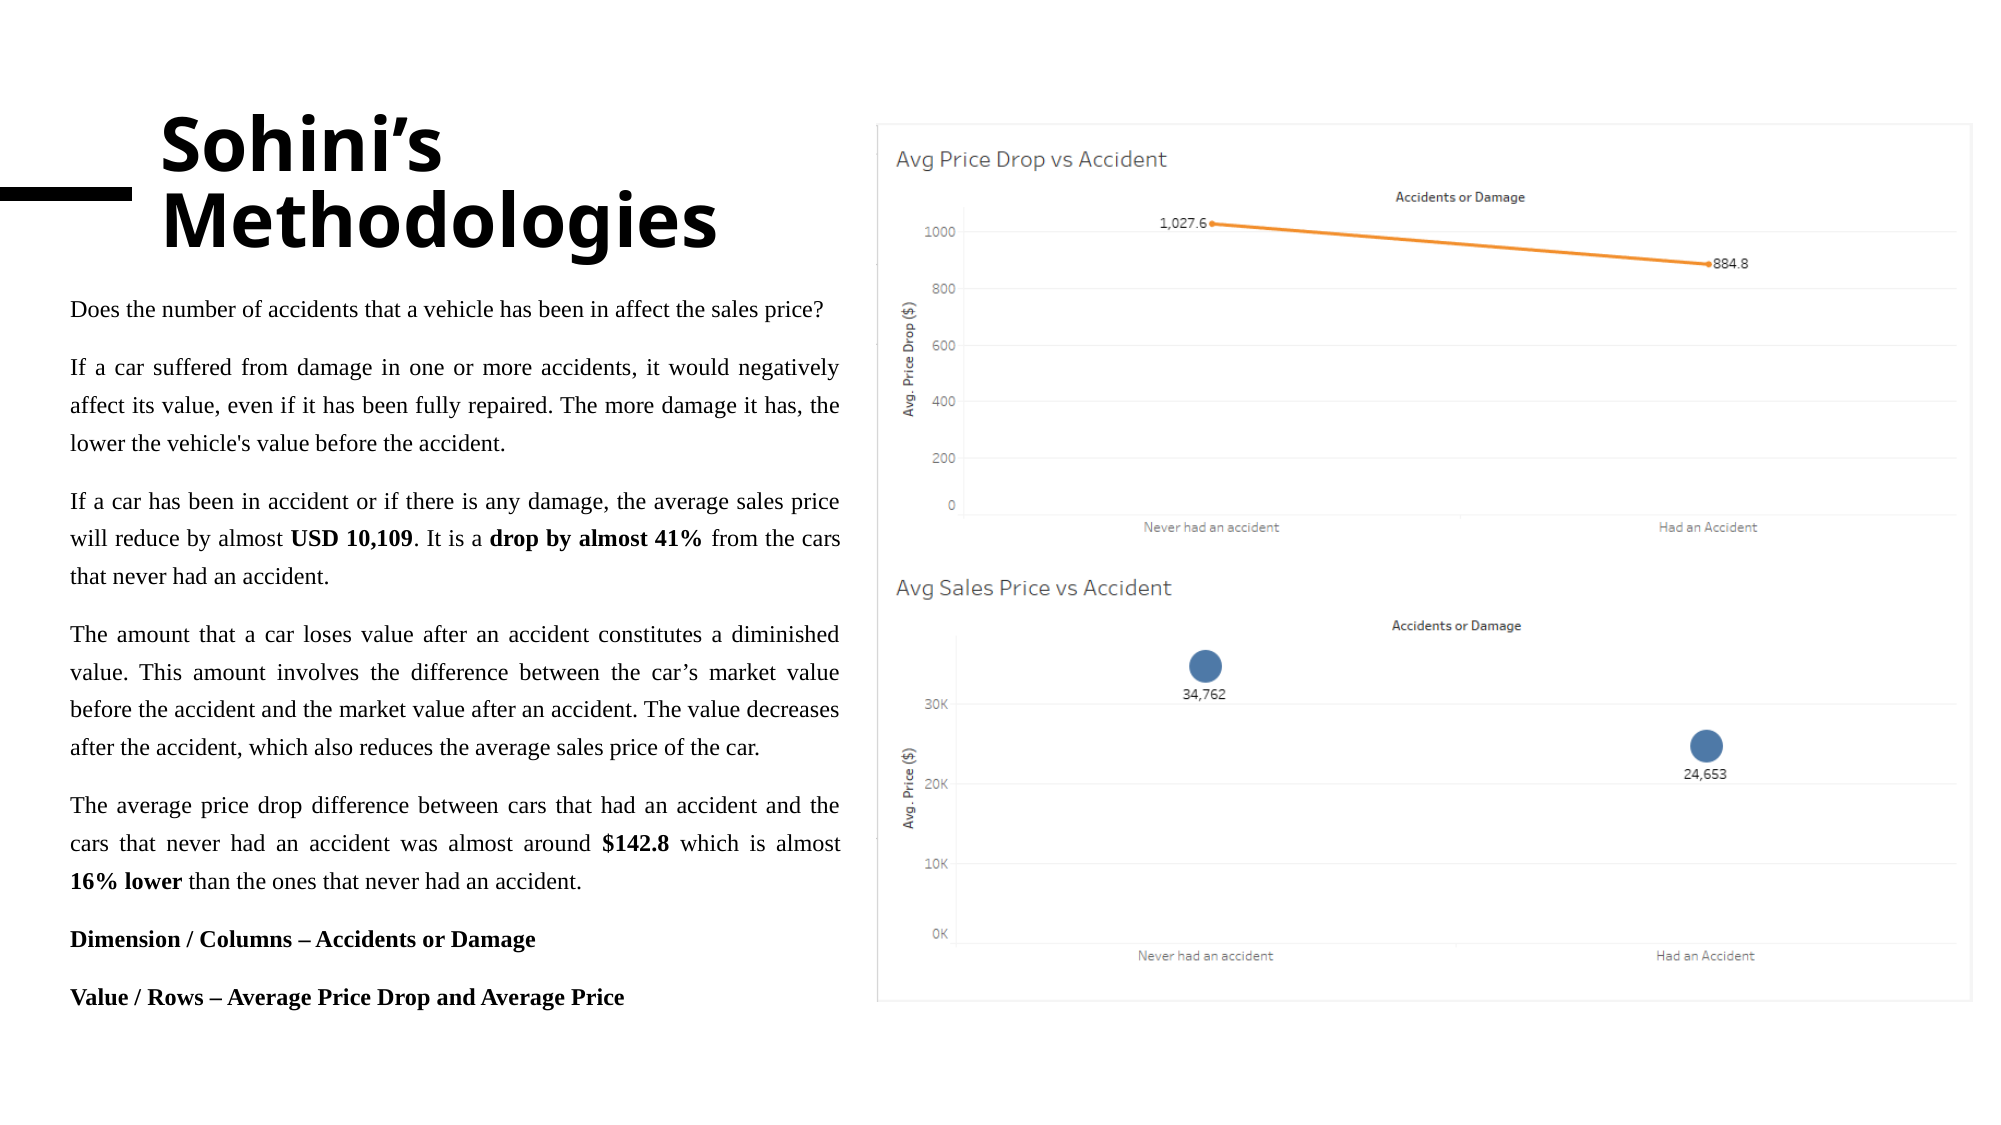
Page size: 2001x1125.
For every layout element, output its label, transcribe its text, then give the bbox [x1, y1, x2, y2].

list Does the number of accidents that a vehicle has been in affect the sales price? If a car suffered from damage in one or more accidents, it would negatively affect its value, even if it has been fully repaired. The more damage it has, the lower the vehicle's value before the accident. If a car has been in accident or if there is any damage, the average sales price will reduce by almost USD 10,109. It is a drop by almost 41% from the cars that never had an accident. The amount that a car loses value after an accident constitutes a diminished value. This amount involves the difference between the car’s market value before the accident and the market value after an accident. The value decreases after the accident, which also reduces the average sales price of the car. The average price drop difference between cars that had an accident and the cars that never had an accident was almost around $142.8 which is almost 16% lower than the ones that never had an accident. Dimension / Columns – Accidents or Damage Value / Rows – Average Price Drop and Average Price [55, 277, 857, 1082]
title Sohini’s Methodologies [145, 102, 767, 277]
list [876, 123, 1973, 1002]
